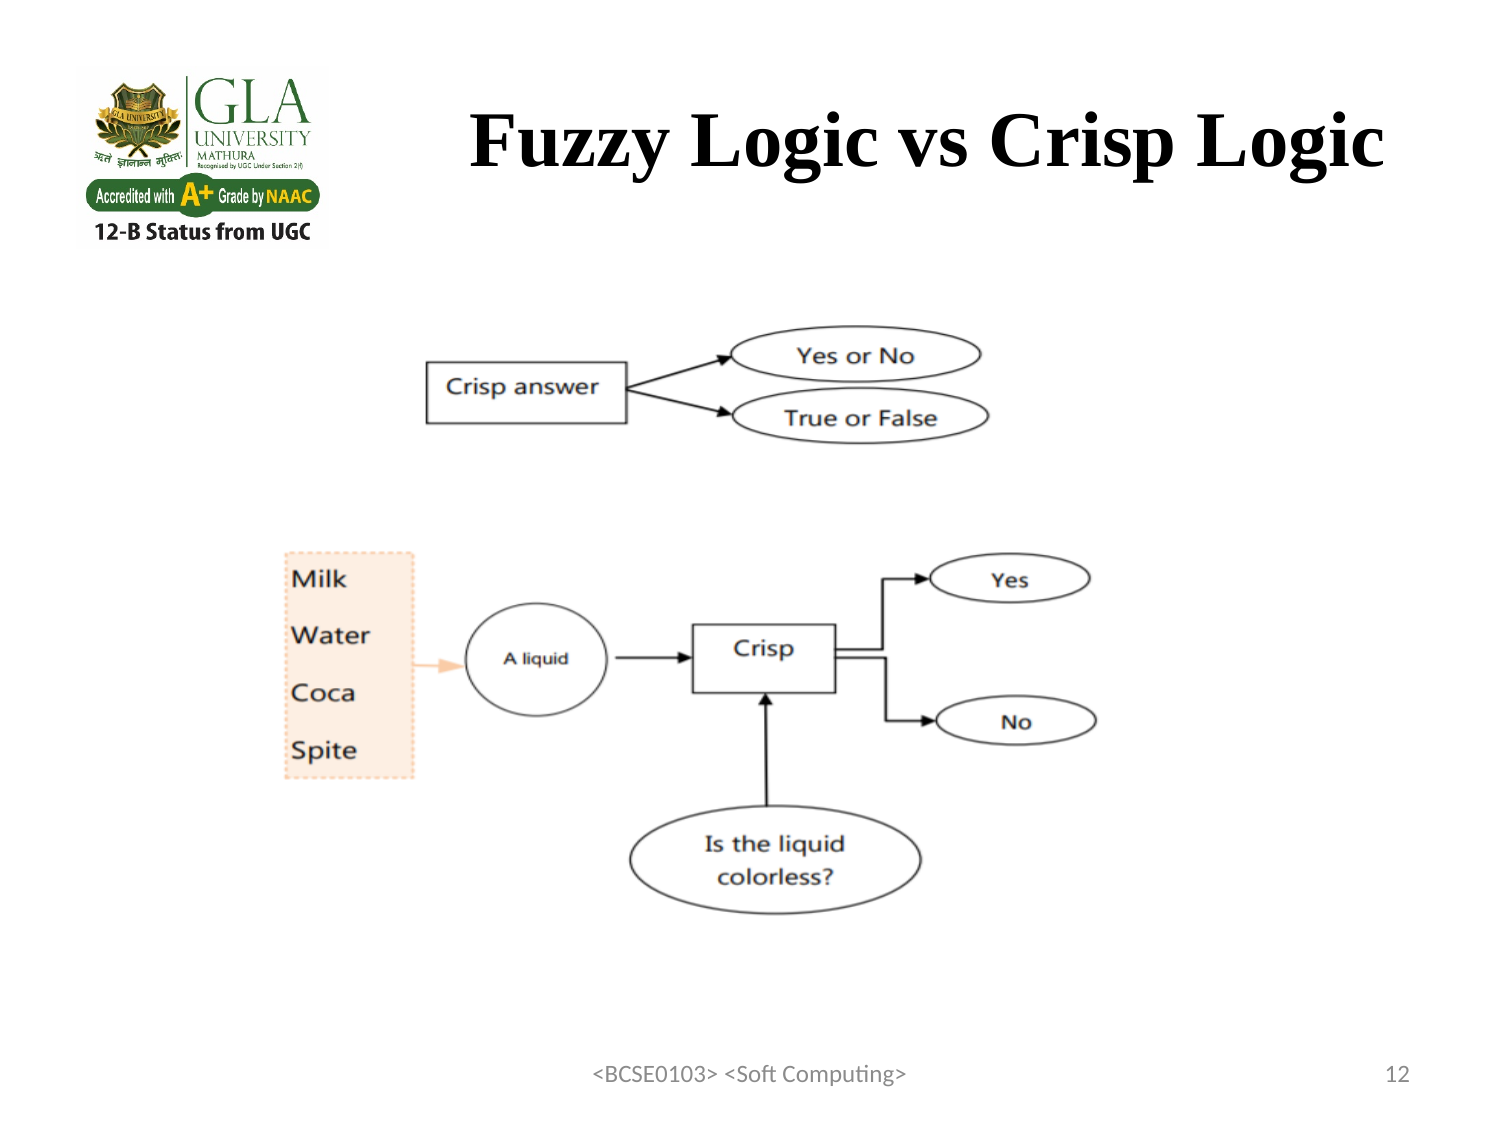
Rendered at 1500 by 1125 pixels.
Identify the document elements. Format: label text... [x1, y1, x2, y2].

footer <BCSE0103> <Soft Computing> [512, 1042, 988, 1103]
slide_number 12 [1074, 1042, 1425, 1103]
title Fuzzy Logic vs Crisp Logic [431, 45, 1425, 225]
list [135, 268, 1389, 929]
picture [76, 66, 329, 249]
